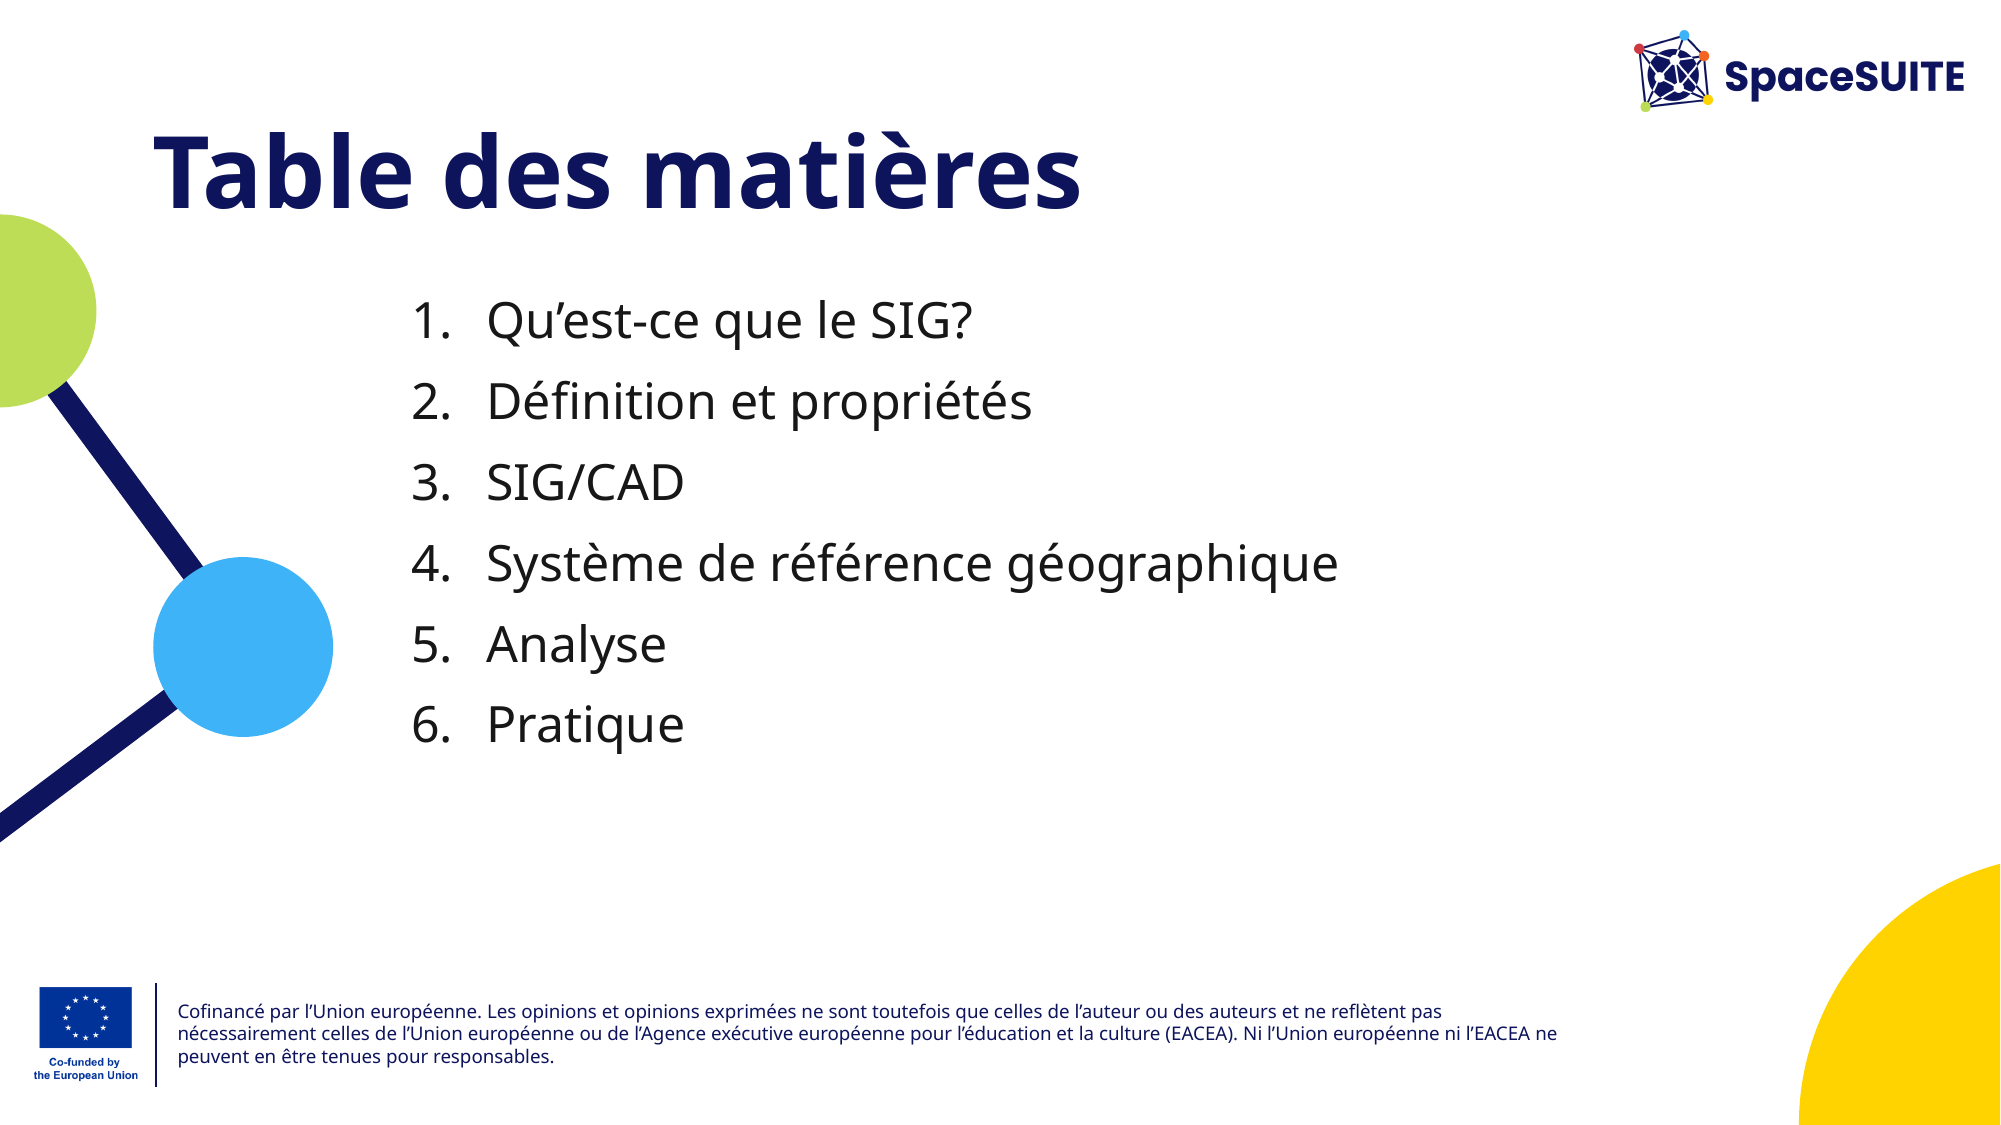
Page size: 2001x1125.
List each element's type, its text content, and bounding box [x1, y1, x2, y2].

picture [29, 974, 142, 1092]
picture [1634, 30, 1964, 112]
title Table des matières [137, 59, 1863, 278]
list Qu’est-ce que le SIG? Définition et propriétés SIG/CAD Système de référence géographique Analyse Pratique [396, 281, 1800, 966]
